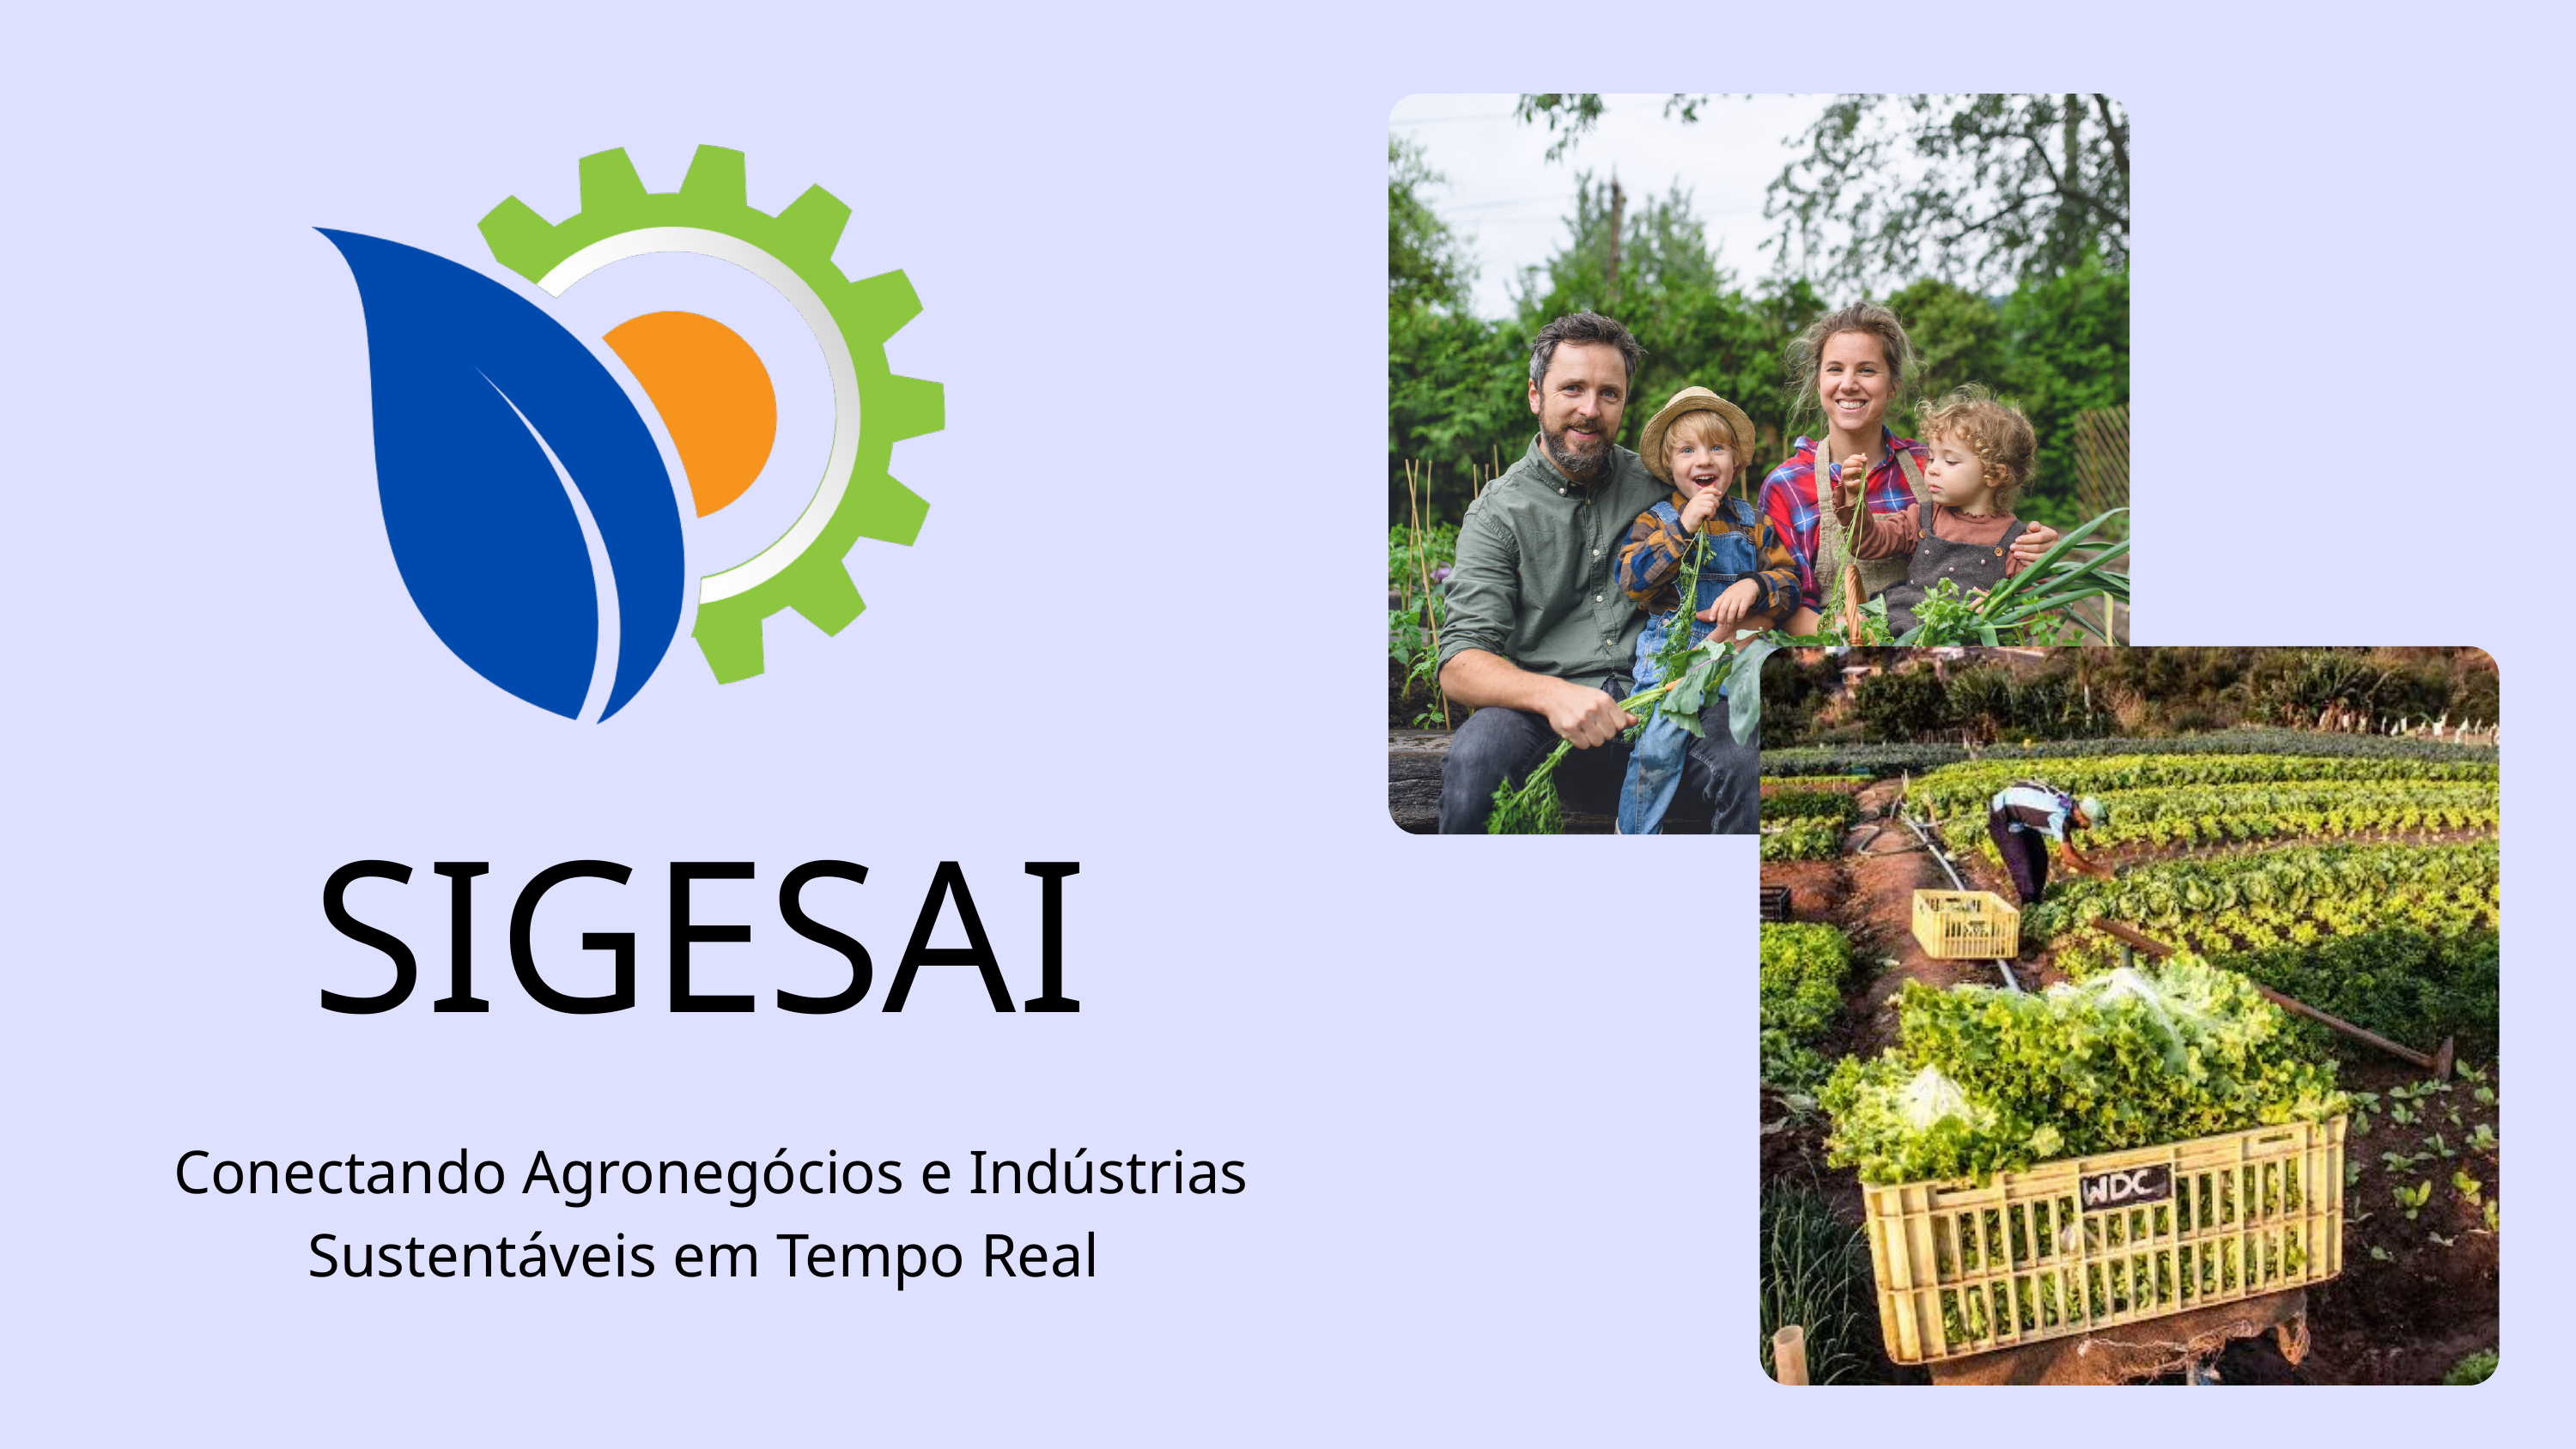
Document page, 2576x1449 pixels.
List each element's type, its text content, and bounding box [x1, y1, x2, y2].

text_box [1388, 93, 2130, 835]
text_box SIGESAI [311, 803, 1112, 1055]
text_box [311, 144, 945, 724]
text_box Conectando Agronegócios e Indústrias Sustentáveis em Tempo Real [16, 1123, 1406, 1288]
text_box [1759, 646, 2500, 1386]
